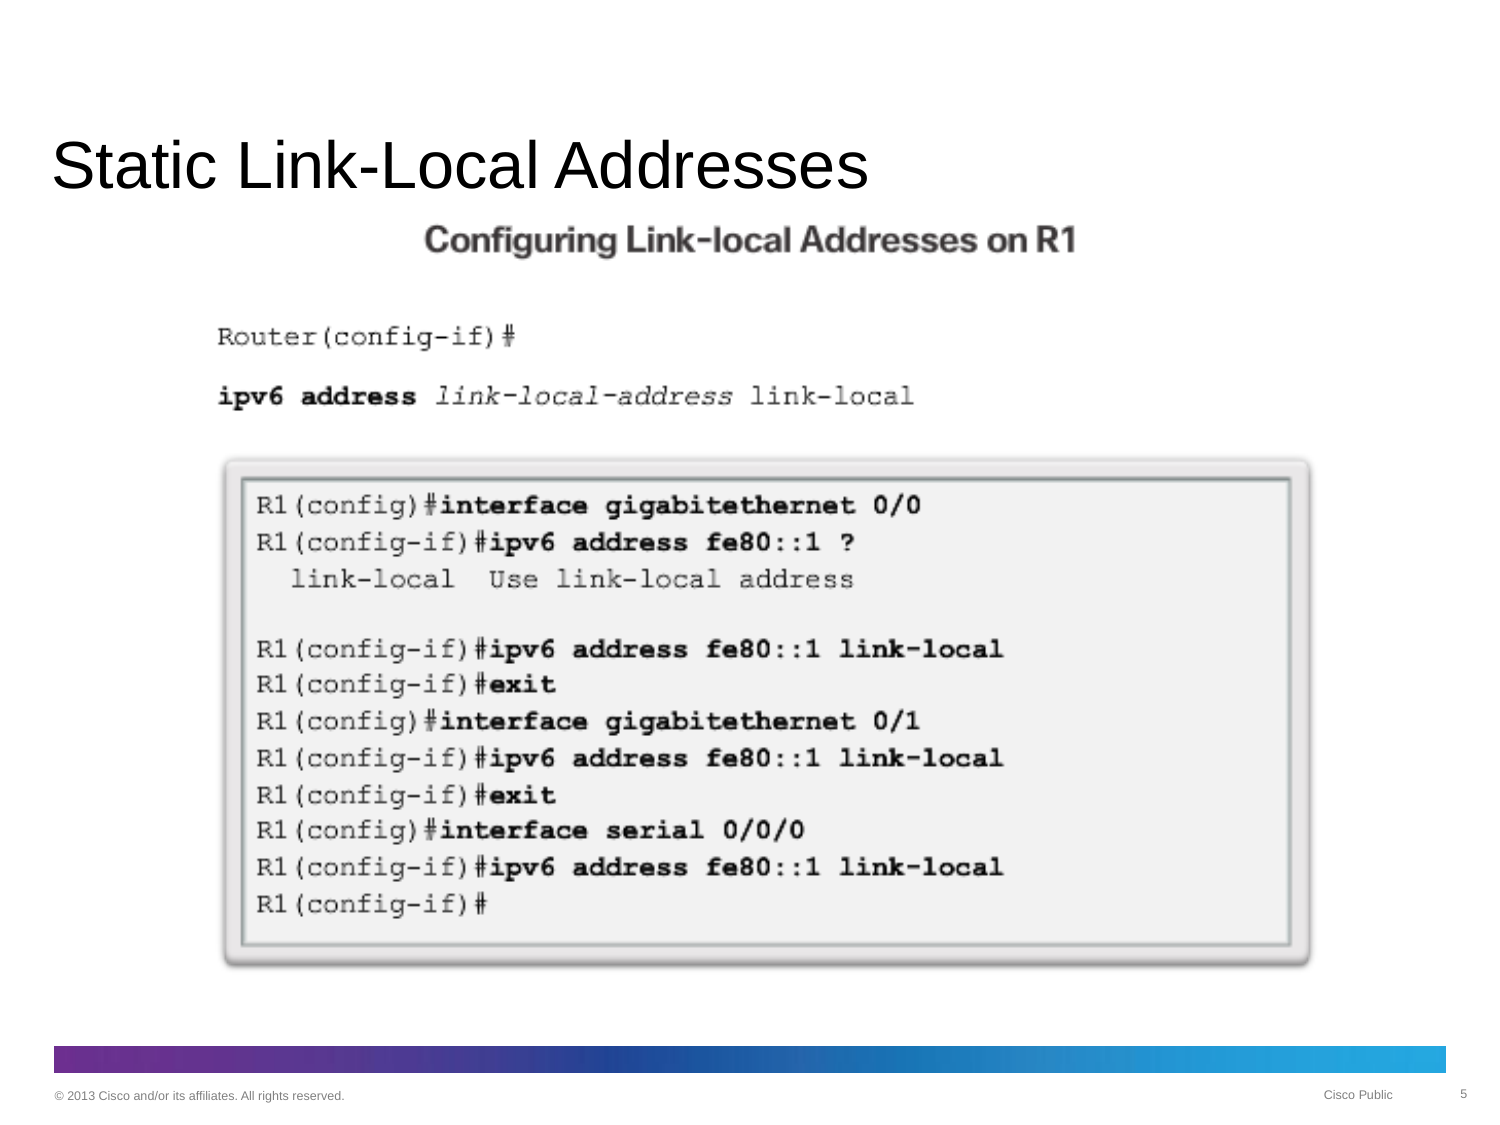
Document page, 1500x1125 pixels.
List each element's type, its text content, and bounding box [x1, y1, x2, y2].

picture [128, 217, 1372, 1044]
picture [54, 1046, 1446, 1073]
title Static Link-Local Addresses [37, 70, 1447, 209]
